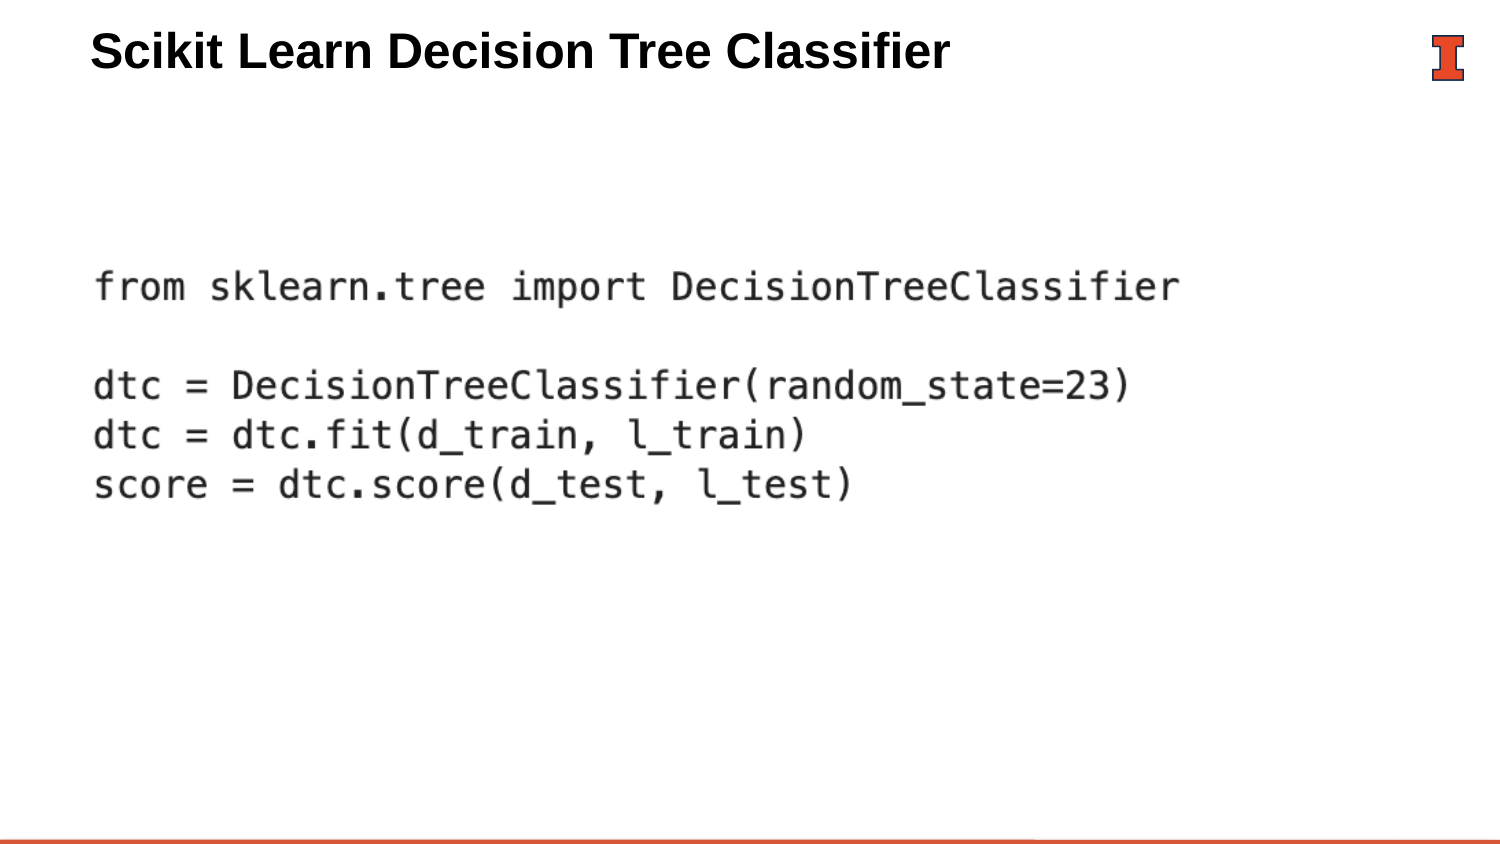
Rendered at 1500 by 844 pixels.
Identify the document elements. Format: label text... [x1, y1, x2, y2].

title Scikit Learn Decision Tree Classifier [75, 10, 1404, 119]
picture [1432, 35, 1464, 81]
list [74, 248, 1247, 543]
